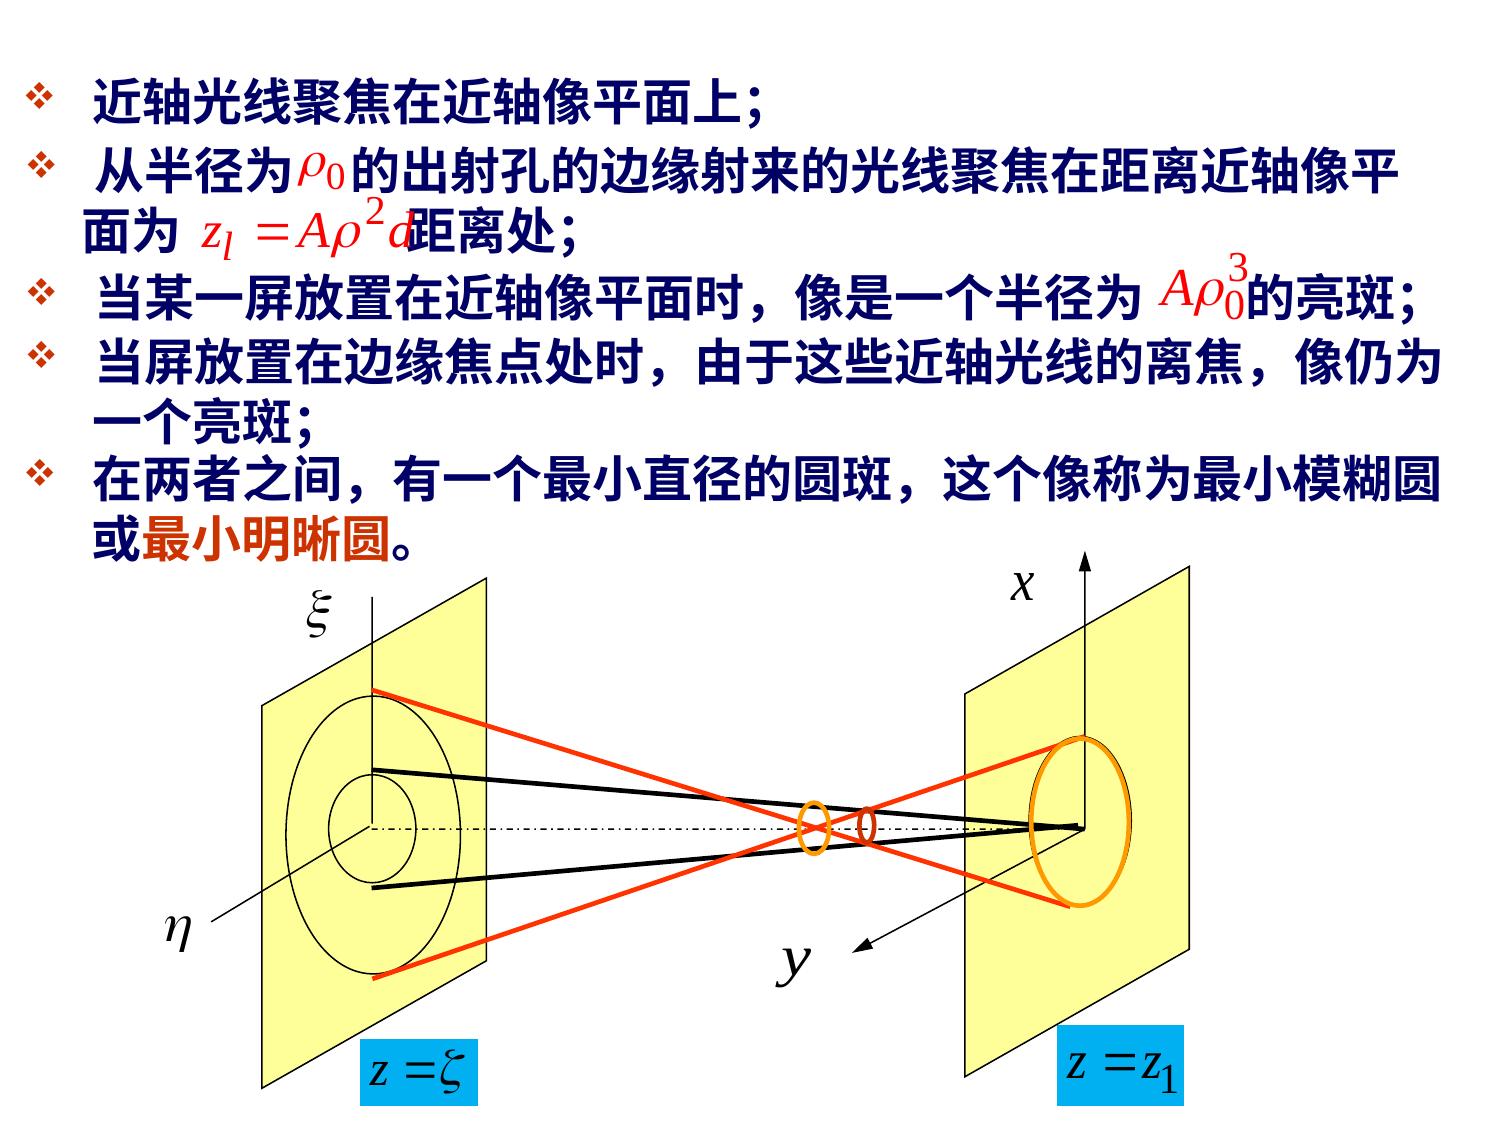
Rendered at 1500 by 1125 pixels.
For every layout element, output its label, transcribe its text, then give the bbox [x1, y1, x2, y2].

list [191, 183, 428, 238]
text_box 当屏放置在边缘焦点处时，由于这些近轴光线的离焦，像仍为 一个亮斑； [9, 322, 1488, 458]
text_box [798, 802, 830, 854]
text_box [852, 855, 1035, 953]
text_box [1000, 561, 1045, 616]
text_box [1057, 1025, 1185, 1106]
text_box [964, 575, 1190, 1077]
text_box [285, 696, 461, 974]
text_box [328, 774, 416, 883]
text_box 在两者之间，有一个最小直径的圆斑，这个像称为最小模糊圆 或最小明晰圆。 [8, 440, 1469, 575]
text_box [360, 1038, 478, 1106]
text_box [1085, 736, 1132, 888]
text_box [261, 578, 487, 1089]
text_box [9, 238, 1486, 334]
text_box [298, 579, 341, 651]
text_box 近轴光线聚焦在近轴像平面上； [7, 62, 808, 138]
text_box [764, 937, 827, 1000]
text_box [1031, 738, 1129, 906]
text_box [859, 808, 875, 843]
text_box 从半径为 的出射孔的边缘射来的光线聚焦在距离近轴像平 面为 距离处； [355, 132, 1447, 238]
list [288, 128, 355, 201]
text_box 从半径为 的出射孔的边缘射来的光线聚焦在距离近轴像平 面为 距离处； [9, 132, 288, 238]
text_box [159, 904, 203, 965]
